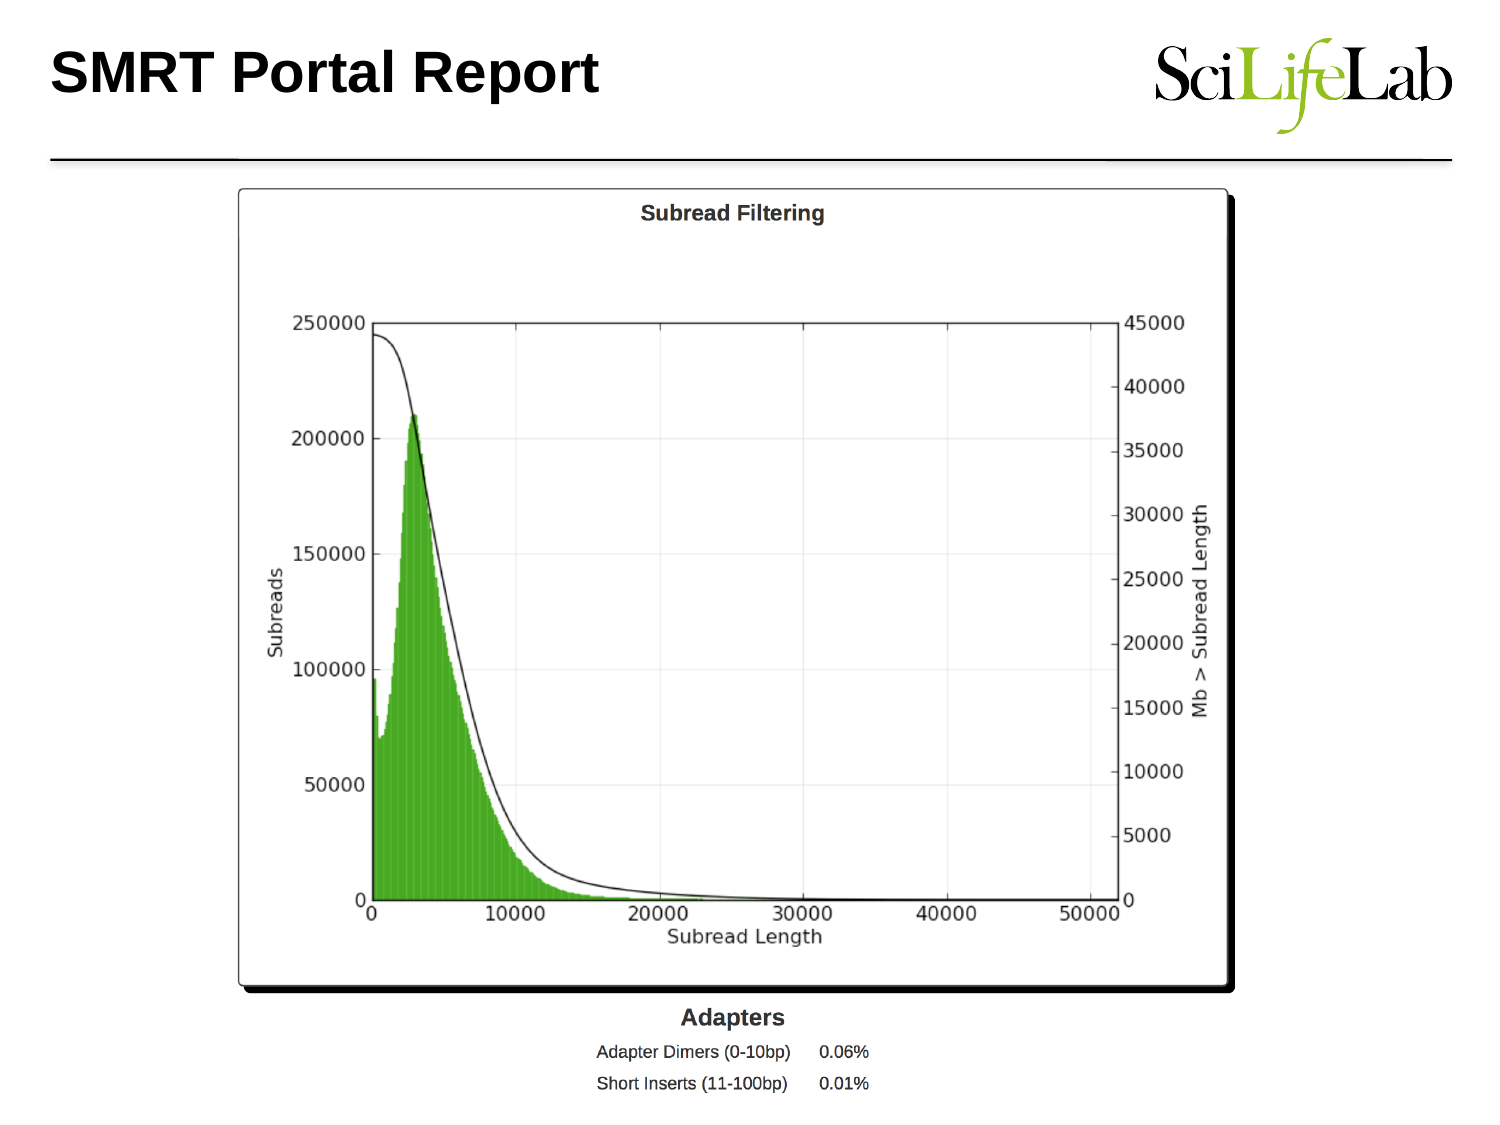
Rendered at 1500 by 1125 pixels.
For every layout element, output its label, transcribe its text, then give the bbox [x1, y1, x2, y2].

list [196, 173, 1255, 1102]
title SMRT Portal Report [50, 34, 1452, 139]
